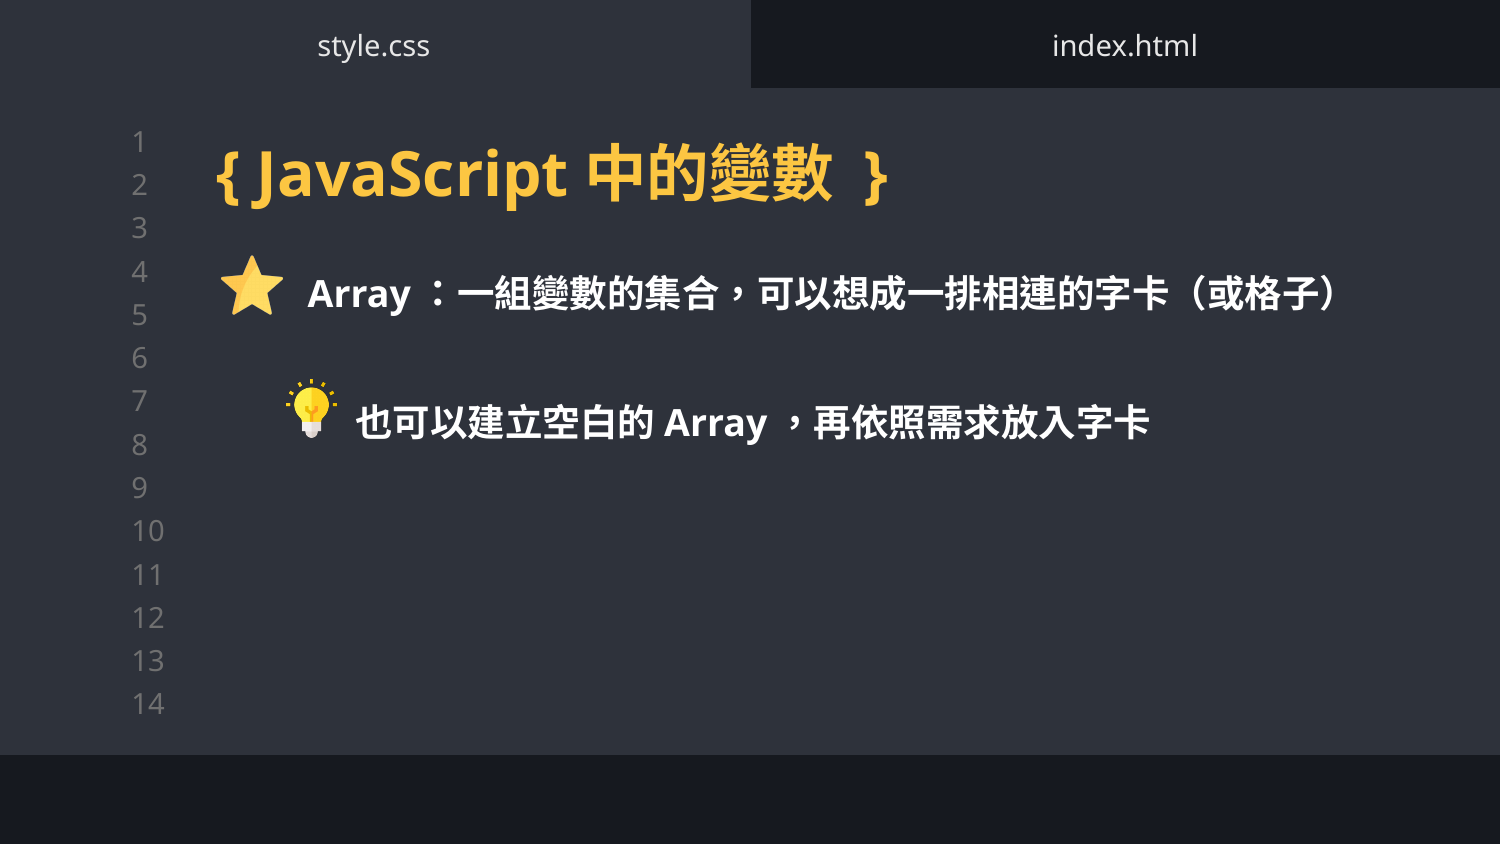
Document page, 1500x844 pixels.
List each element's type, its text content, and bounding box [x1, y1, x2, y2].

subtitle { JavaScript中的變數 } [200, 133, 987, 209]
picture [221, 253, 284, 316]
text_box 也可以建立空白的Array，再依照需求放入字卡 [340, 361, 1443, 451]
subtitle index.html [750, 15, 1500, 74]
subtitle style.css [0, 15, 749, 74]
picture [282, 379, 341, 438]
text_box Array：一組變數的集合，可以想成一排相連的字卡（或格子） [292, 232, 1432, 322]
